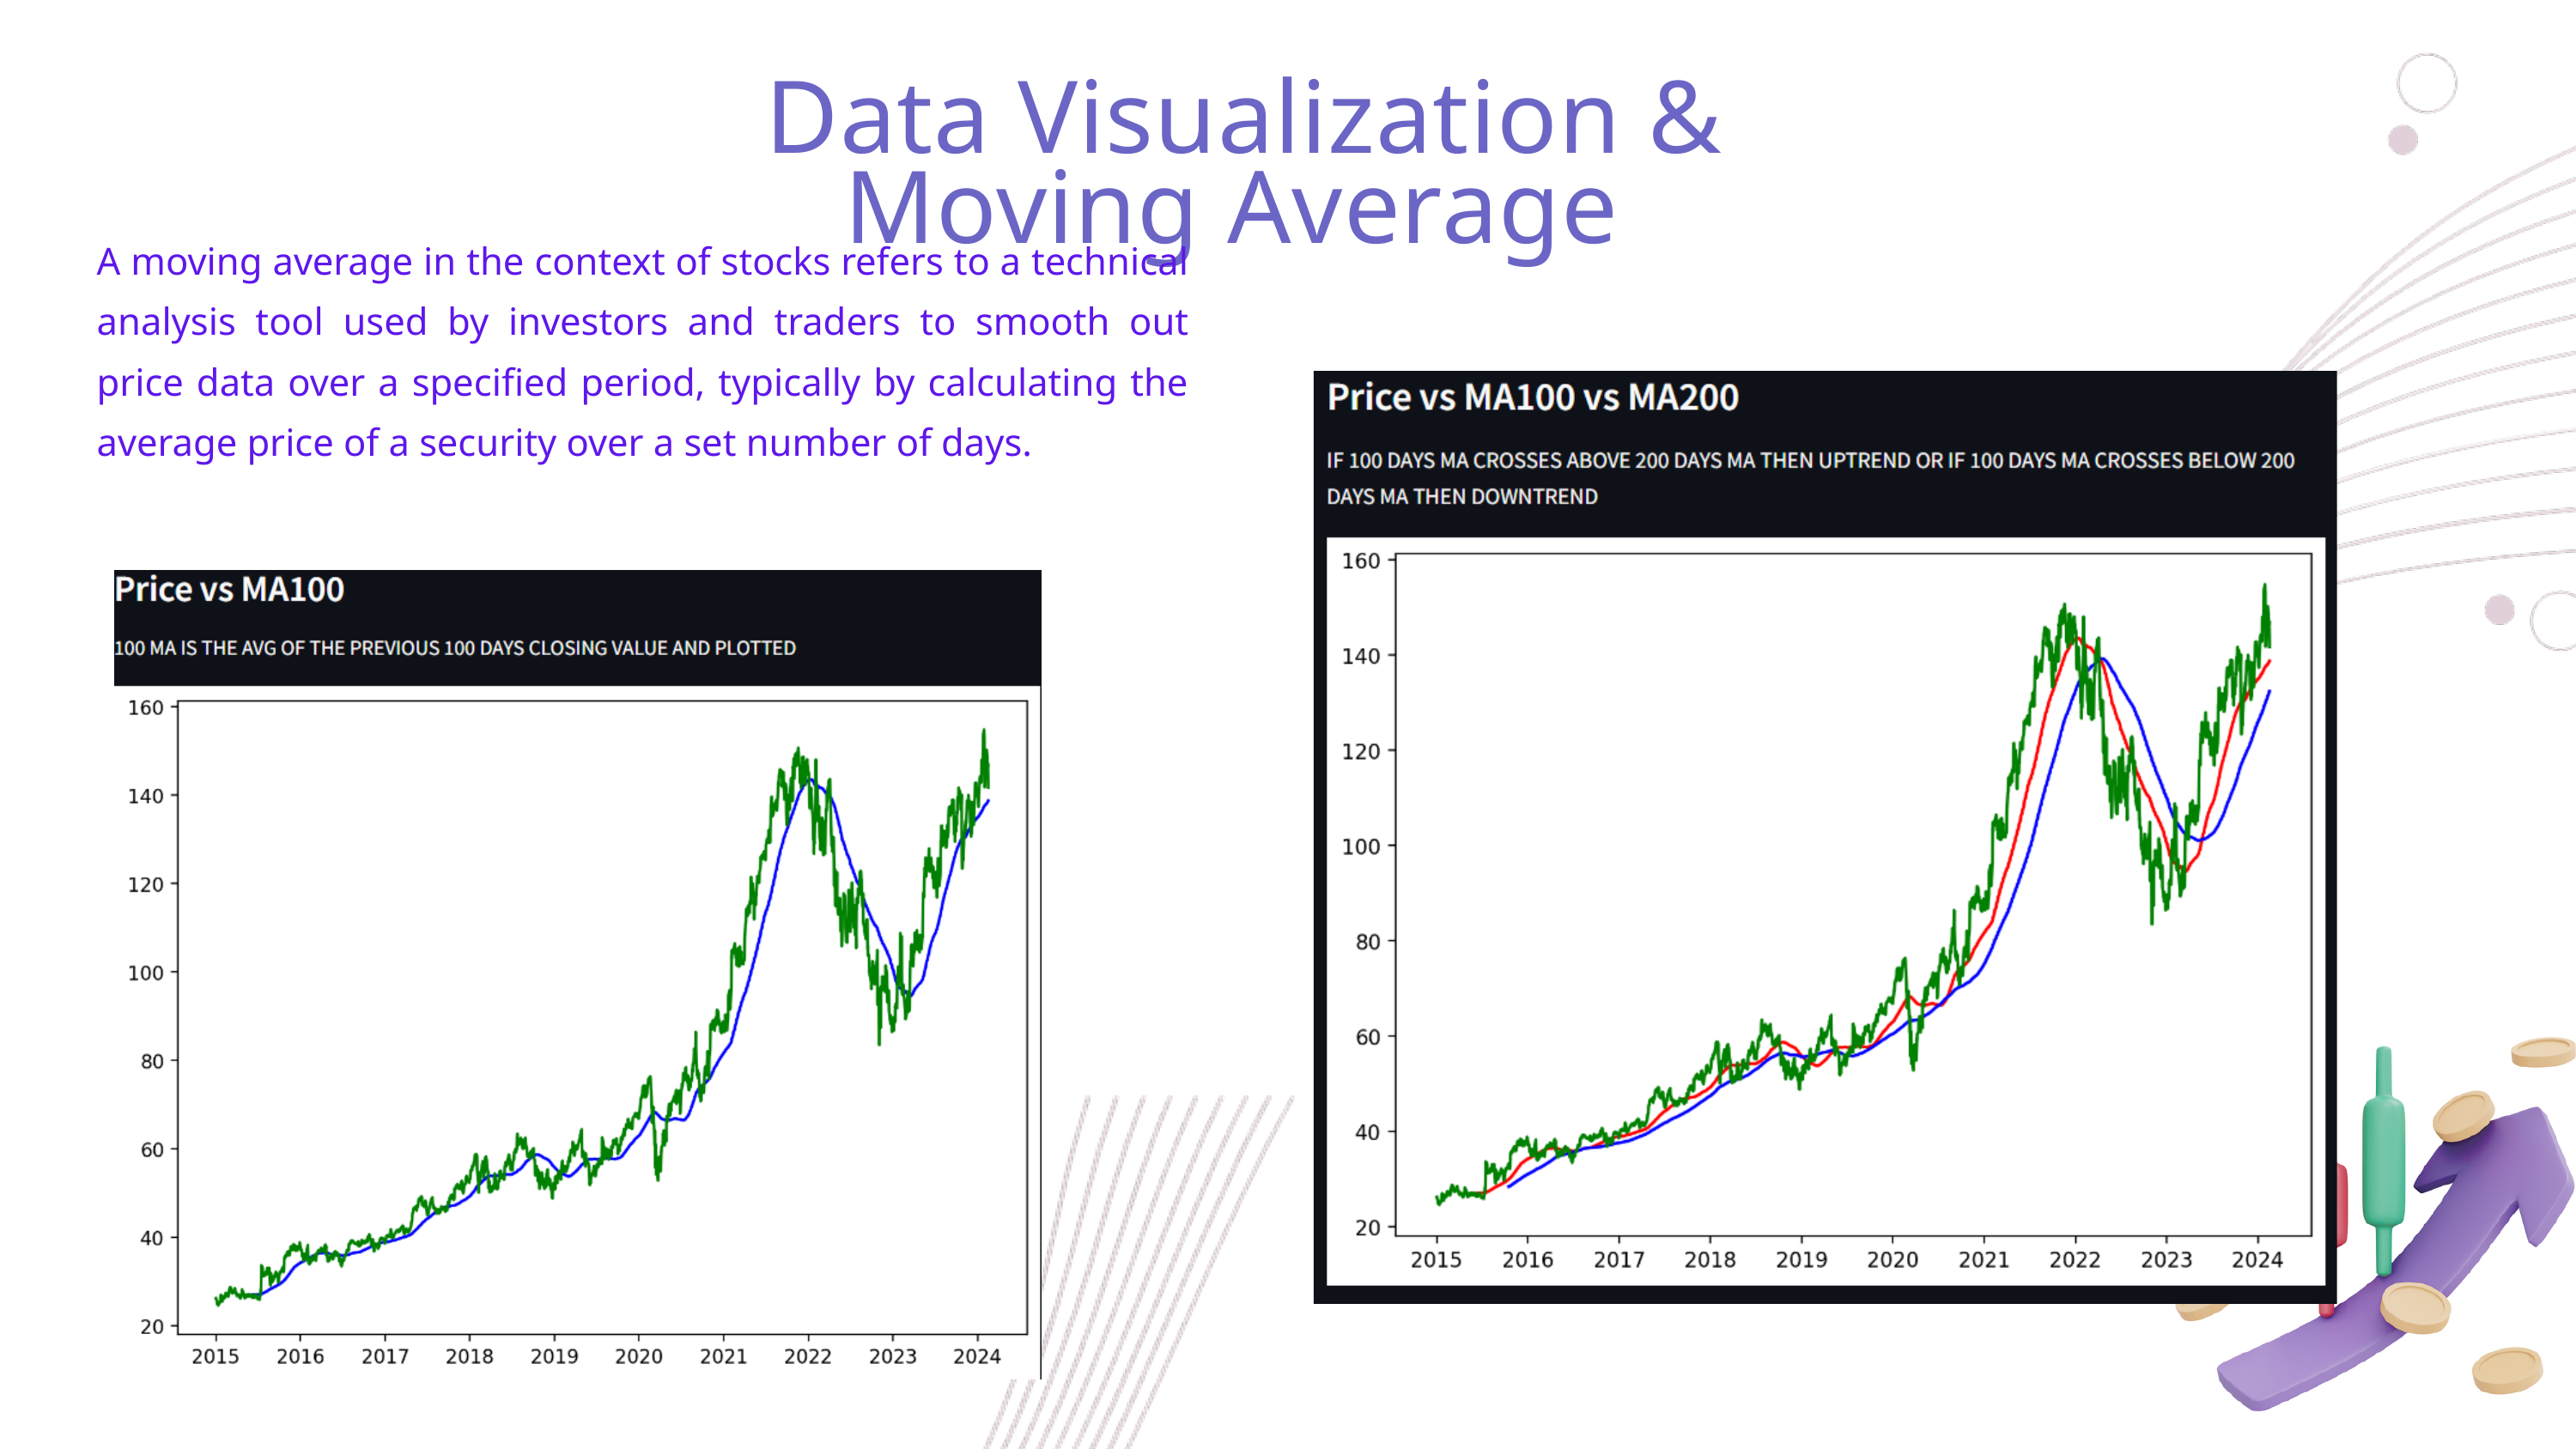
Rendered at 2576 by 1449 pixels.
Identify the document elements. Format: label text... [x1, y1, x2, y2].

text_box [0, 1094, 1295, 1449]
text_box [114, 570, 1042, 1379]
text_box [1983, 0, 2576, 700]
text_box Data Visualization & Moving Average [577, 82, 1913, 264]
text_box [2175, 1037, 2576, 1411]
text_box A moving average in the context of stocks refers to a technical analysis tool used by investors and traders to smooth out price data over a specified period, typically by calculating the average price of a security over a set number of days. [96, 221, 1190, 464]
text_box [1313, 371, 2337, 1304]
